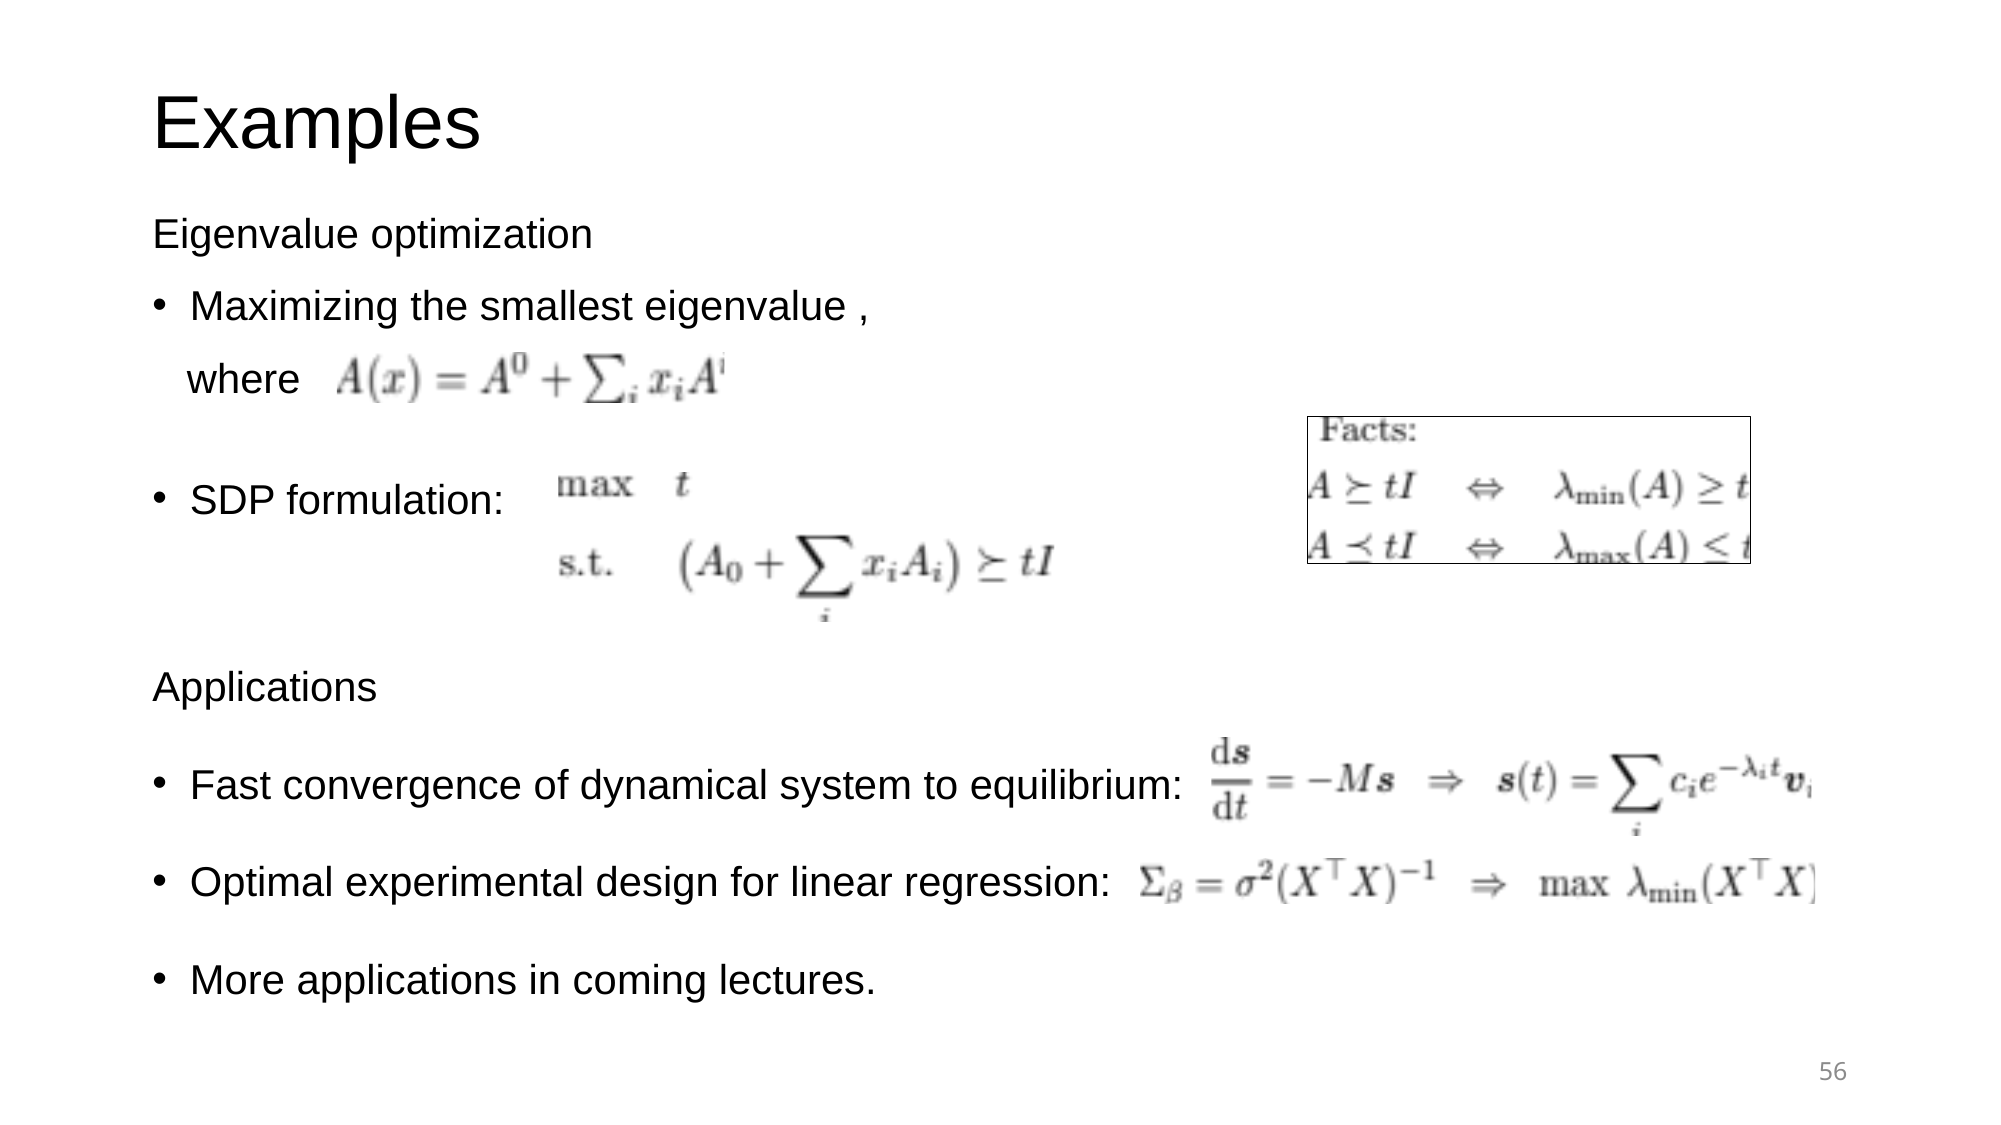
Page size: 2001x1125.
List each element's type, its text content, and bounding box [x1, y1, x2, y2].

slide_number 56 [1412, 1042, 1863, 1103]
title Examples [137, 59, 1863, 189]
picture [558, 471, 1055, 622]
picture [1140, 858, 1816, 904]
picture [1307, 416, 1750, 563]
text_box Applications Fast convergence of dynamical system to equilibrium: Optimal experimental design for linear regression: More applications in coming lectures. [137, 642, 1323, 1043]
picture [336, 352, 725, 403]
picture [1211, 737, 1812, 836]
